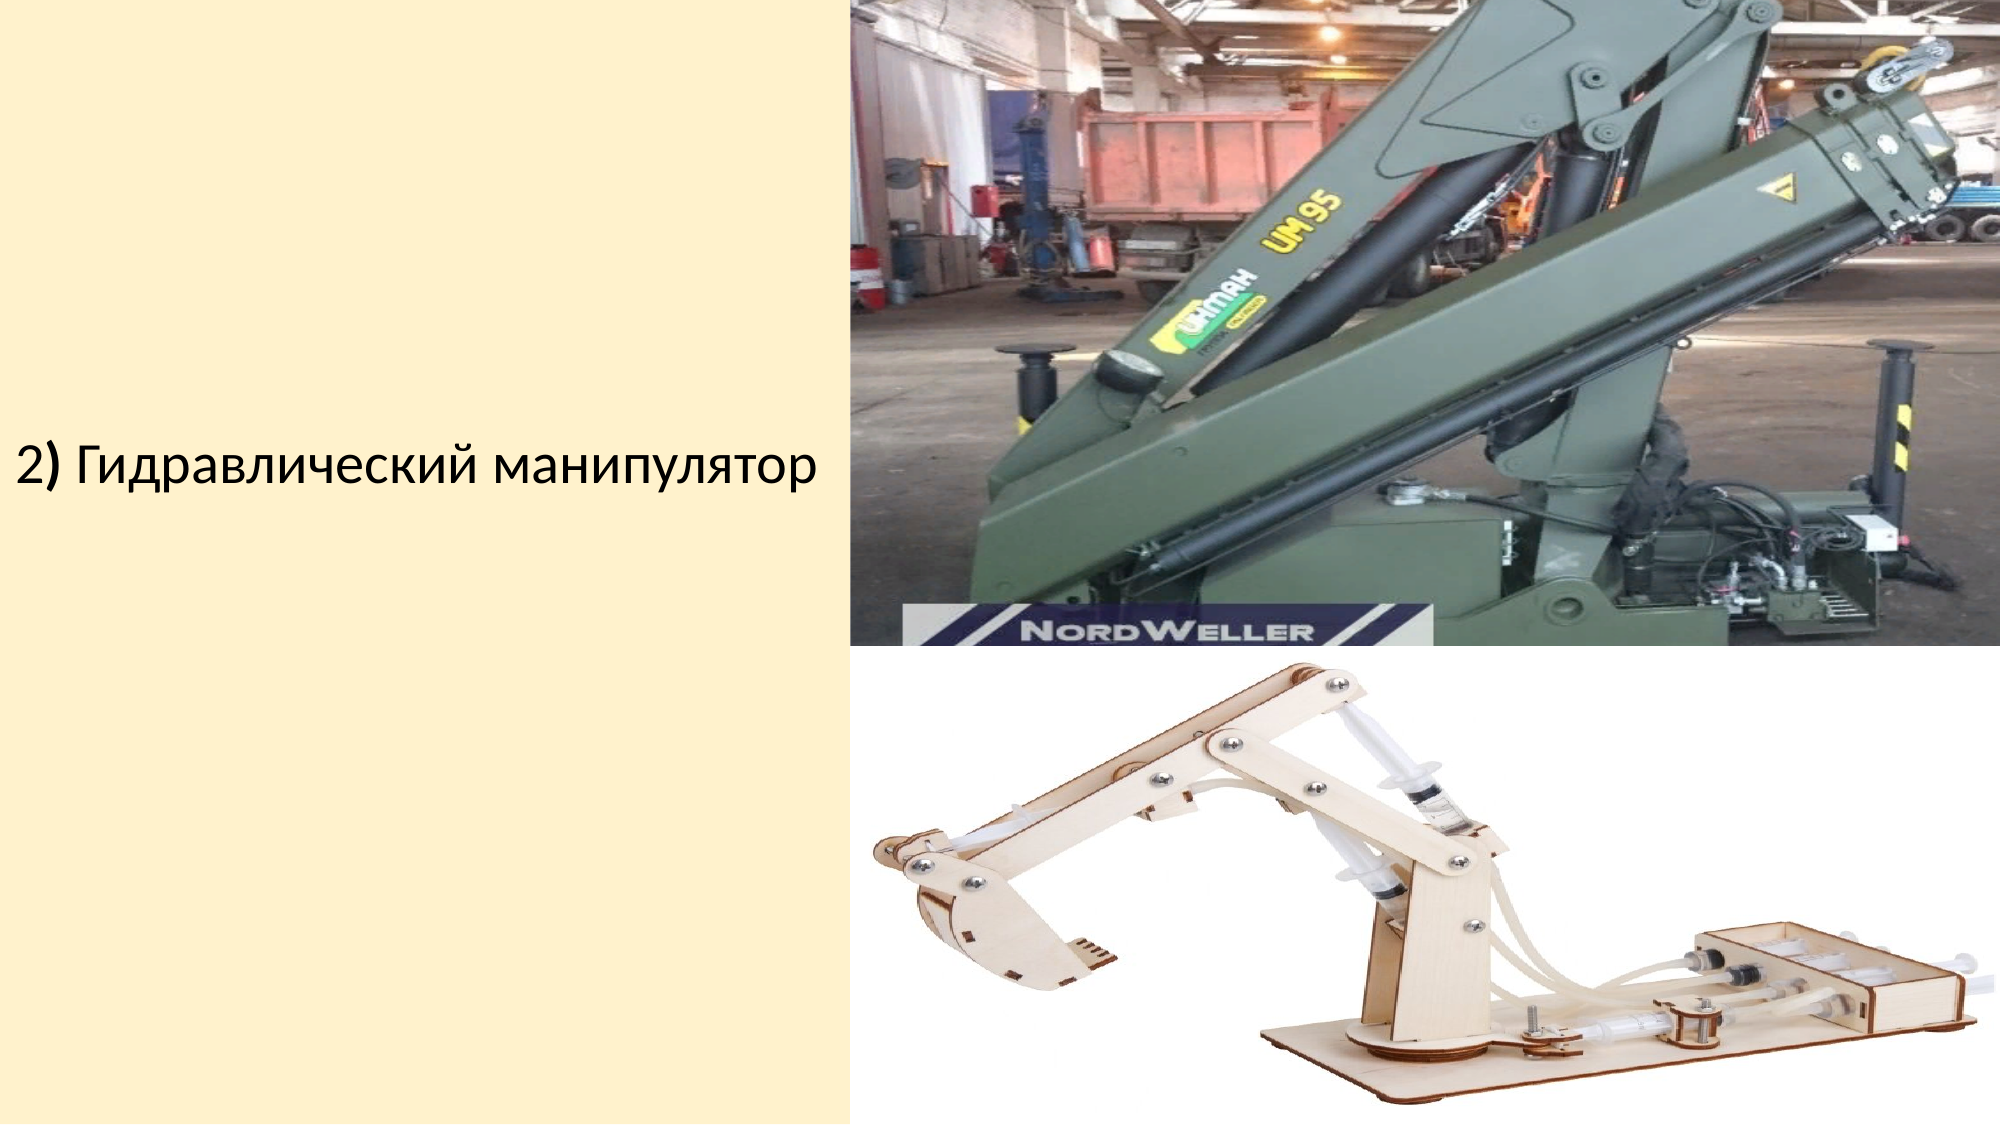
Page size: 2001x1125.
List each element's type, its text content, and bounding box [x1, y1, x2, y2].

list 2) Гидравлический манипулятор [0, 0, 850, 1125]
picture [850, 0, 2000, 1125]
